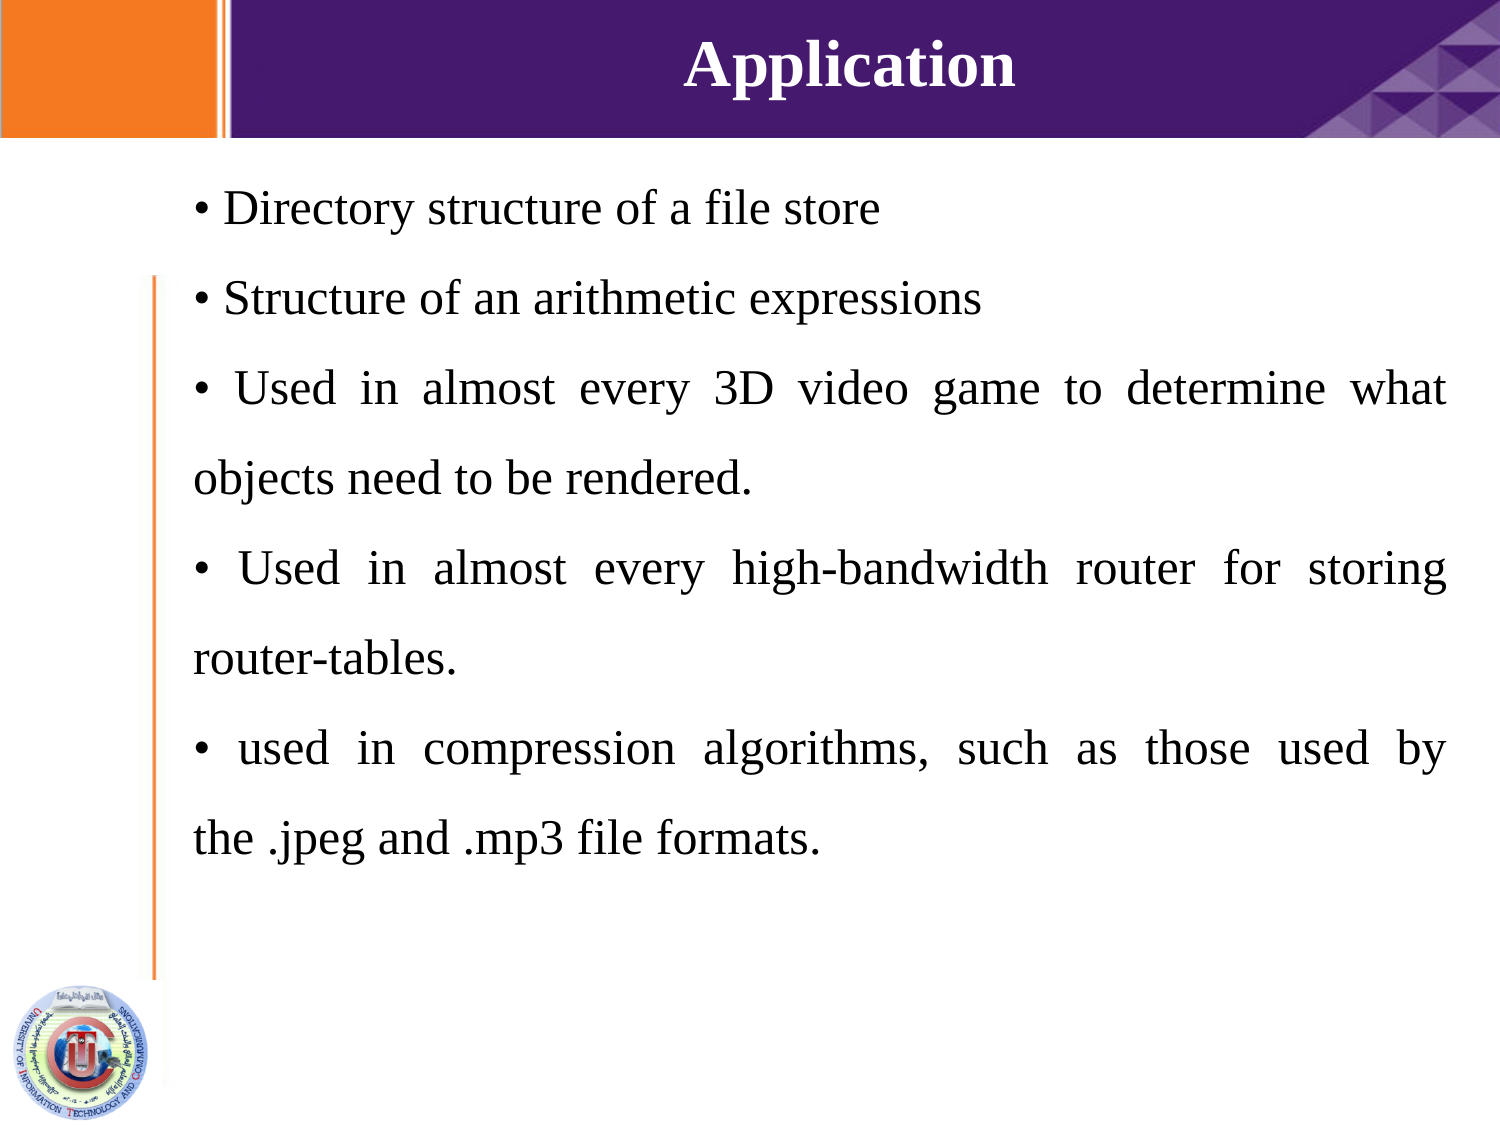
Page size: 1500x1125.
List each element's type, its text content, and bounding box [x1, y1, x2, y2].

picture [0, 0, 1500, 138]
text_box • Directory structure of a file store • Structure of an arithmetic expressions • Used in almost every 3D video game to determine what objects need to be rendered. • Used in almost every high-bandwidth router for storing router-tables. • used in compression algorithms, such as those used by the .jpeg and .mp3 file formats. [178, 146, 1463, 873]
picture [0, 275, 179, 1125]
